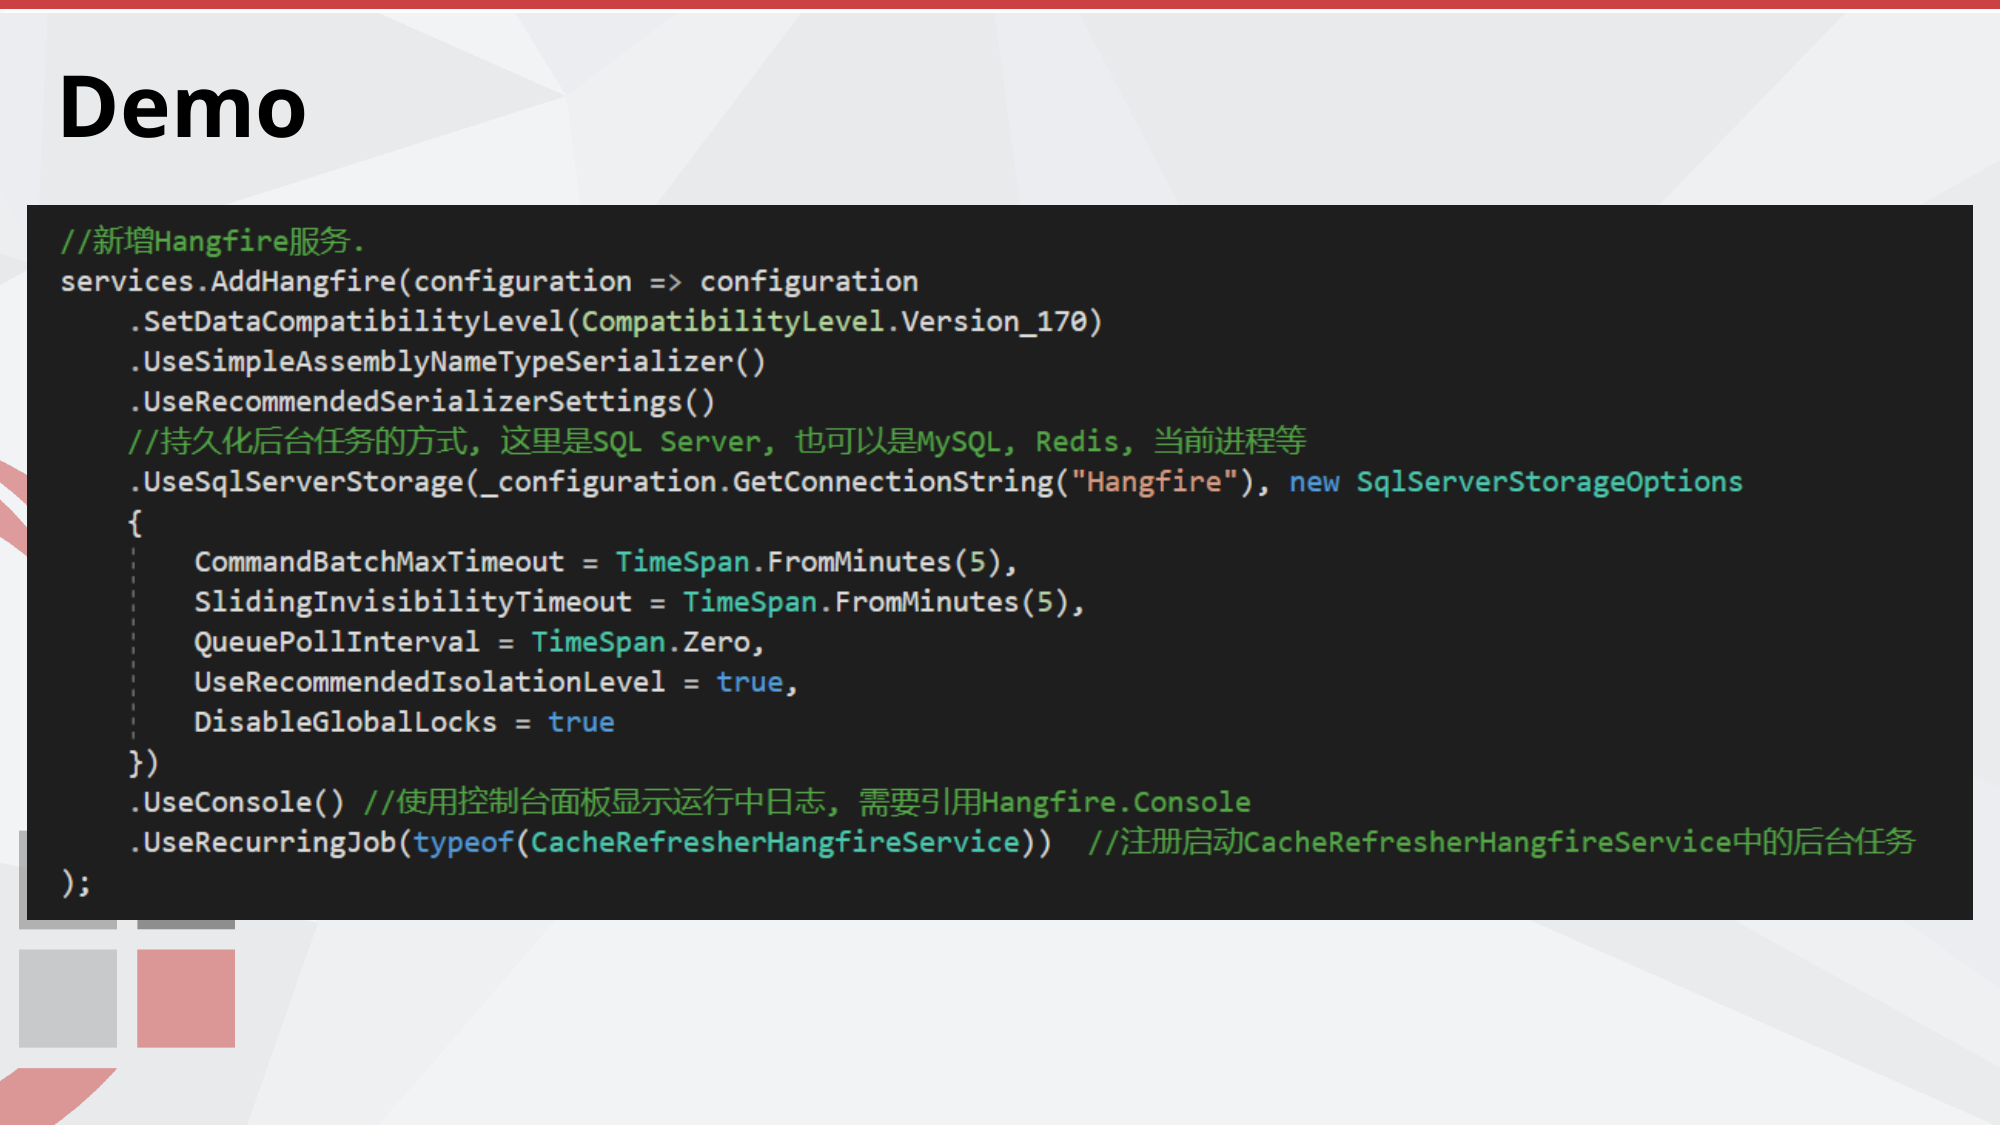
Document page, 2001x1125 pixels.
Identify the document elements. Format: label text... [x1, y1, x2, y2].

title Demo [27, 43, 1781, 163]
picture [0, 205, 1973, 1125]
